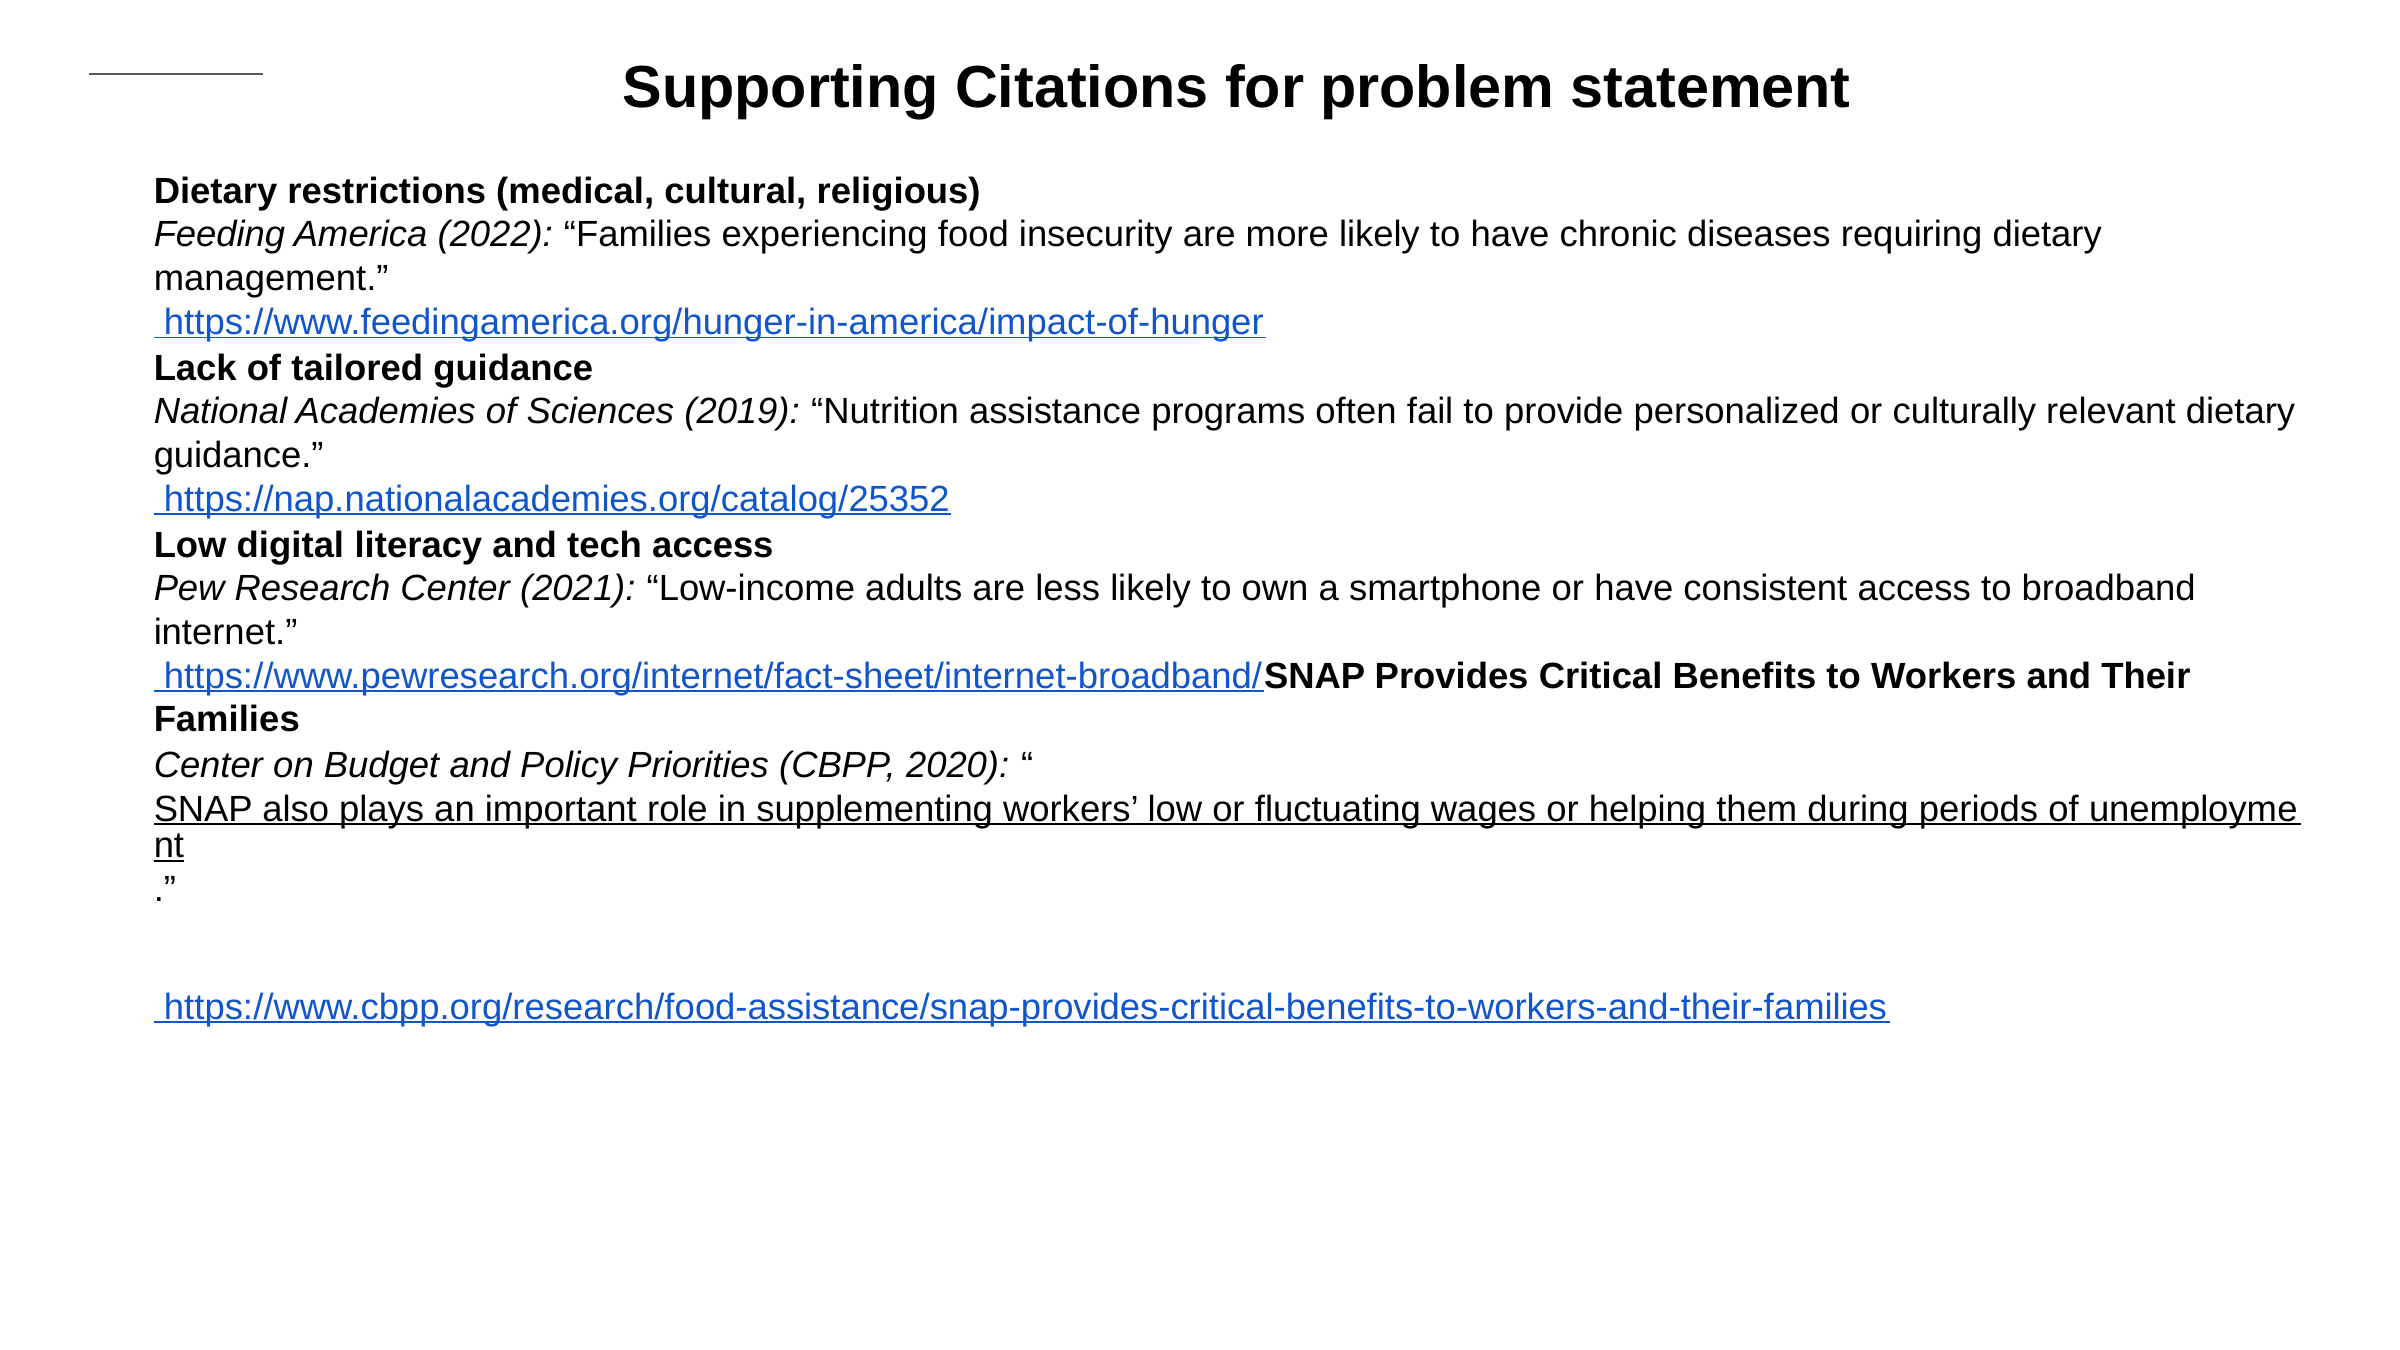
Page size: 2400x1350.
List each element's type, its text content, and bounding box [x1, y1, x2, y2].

text_box Supporting Citations for problem statement Dietary restrictions (medical, cultural, religious) Feeding America (2022): “Families experiencing food insecurity are more likely to have chronic diseases requiring dietary management.” https://www.feedingamerica.org/hunger-in-america/impact-of-hunger Lack of tailored guidance National Academies of Sciences (2019): “Nutrition assistance programs often fail to provide personalized or culturally relevant dietary guidance.” https://nap.nationalacademies.org/catalog/25352 Low digital literacy and tech access Pew Research Center (2021): “Low-income adults are less likely to own a smartphone or have consistent access to broadband internet.” https://www.pewresearch.org/internet/fact-sheet/internet-broadband/ SNAP Provides Critical Benefits to Workers and Their Families Center on Budget and Policy Priorities (CBPP, 2020): “SNAP also plays an important role in supplementing workers’ low or fluctuating wages or helping them during periods of unemployment.” https://www.cbpp.org/research/food-assistance/snap-provides-critical-benefits-to-workers-and-their-families [63, 0, 2337, 1155]
